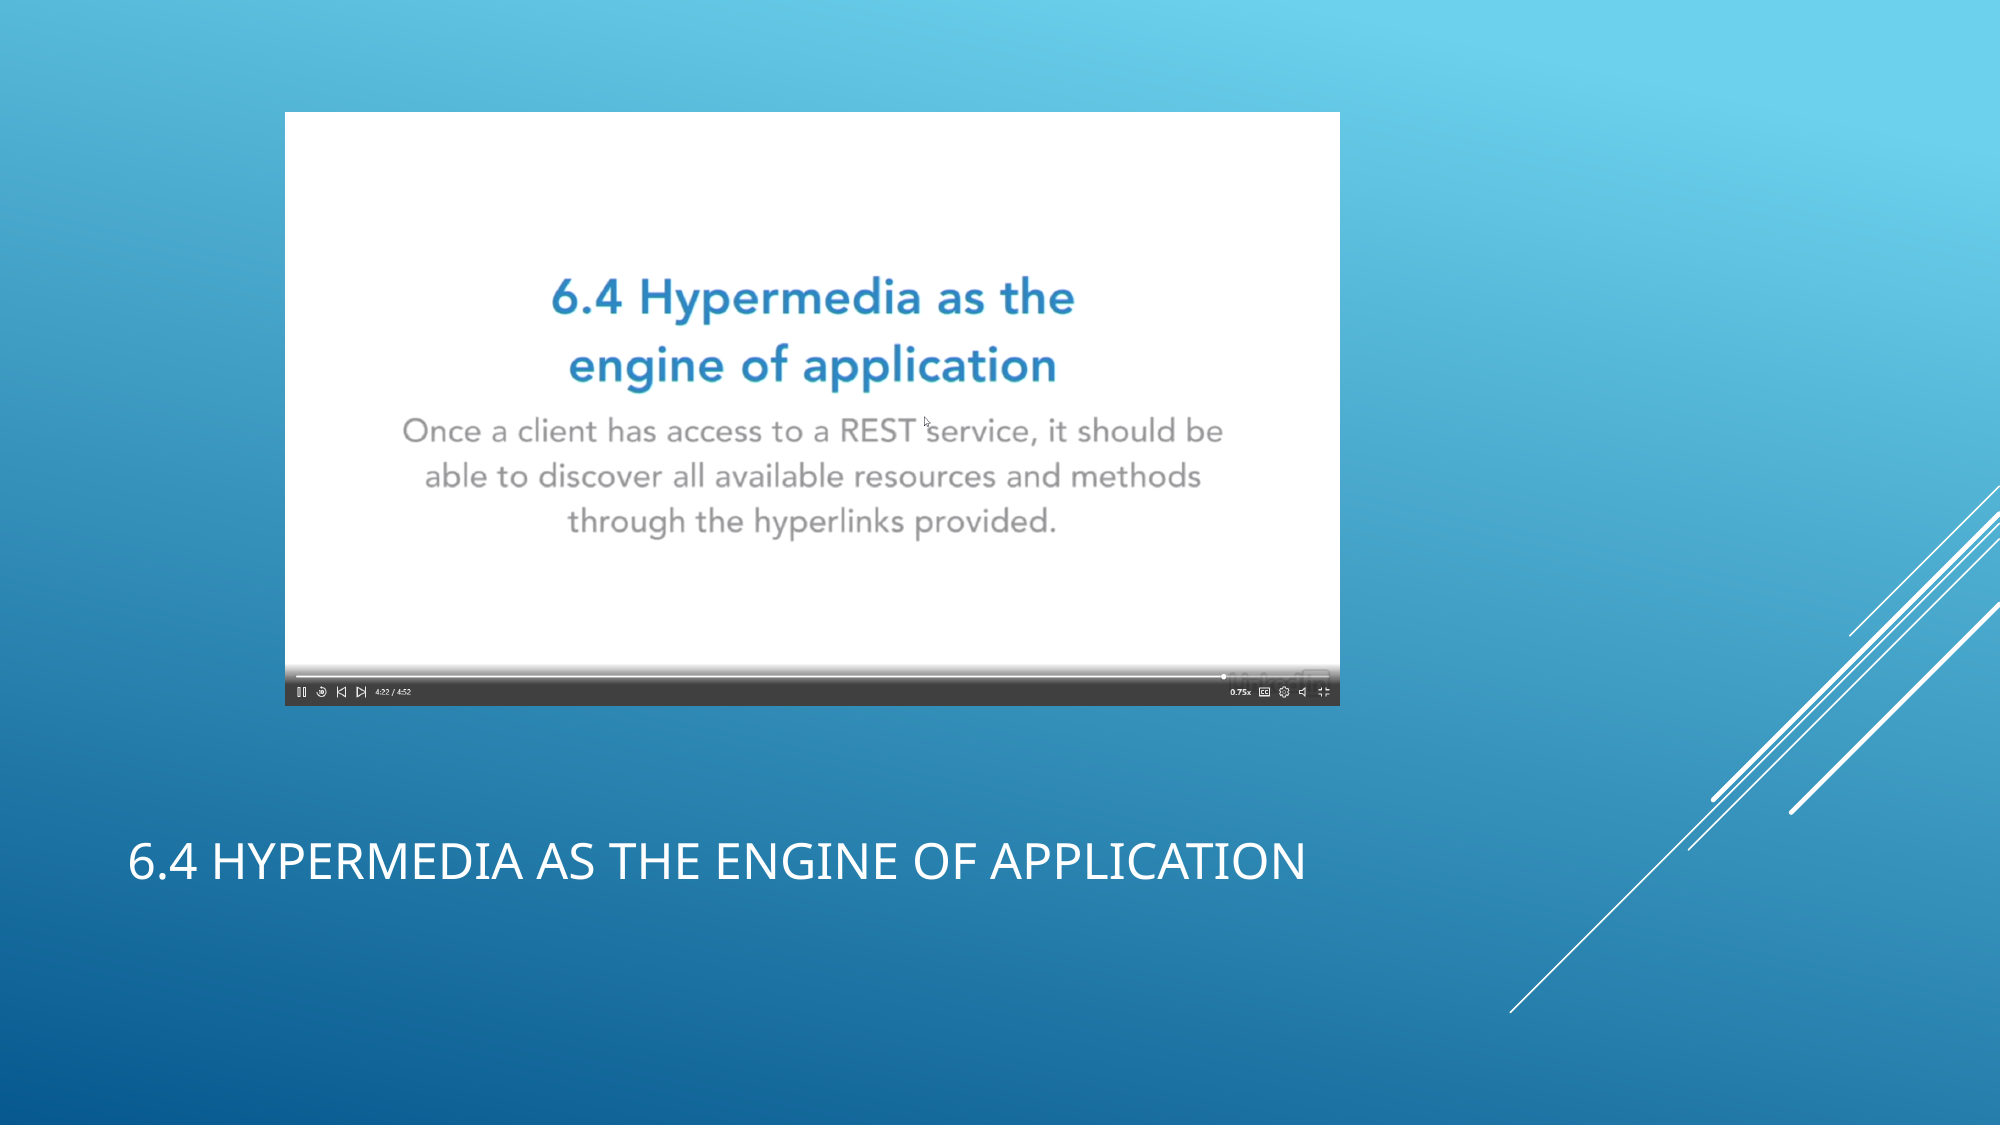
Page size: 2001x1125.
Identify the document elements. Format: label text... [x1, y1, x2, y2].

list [284, 112, 1340, 706]
title 6.4 Hypermedia as the engine of application [112, 736, 1513, 984]
